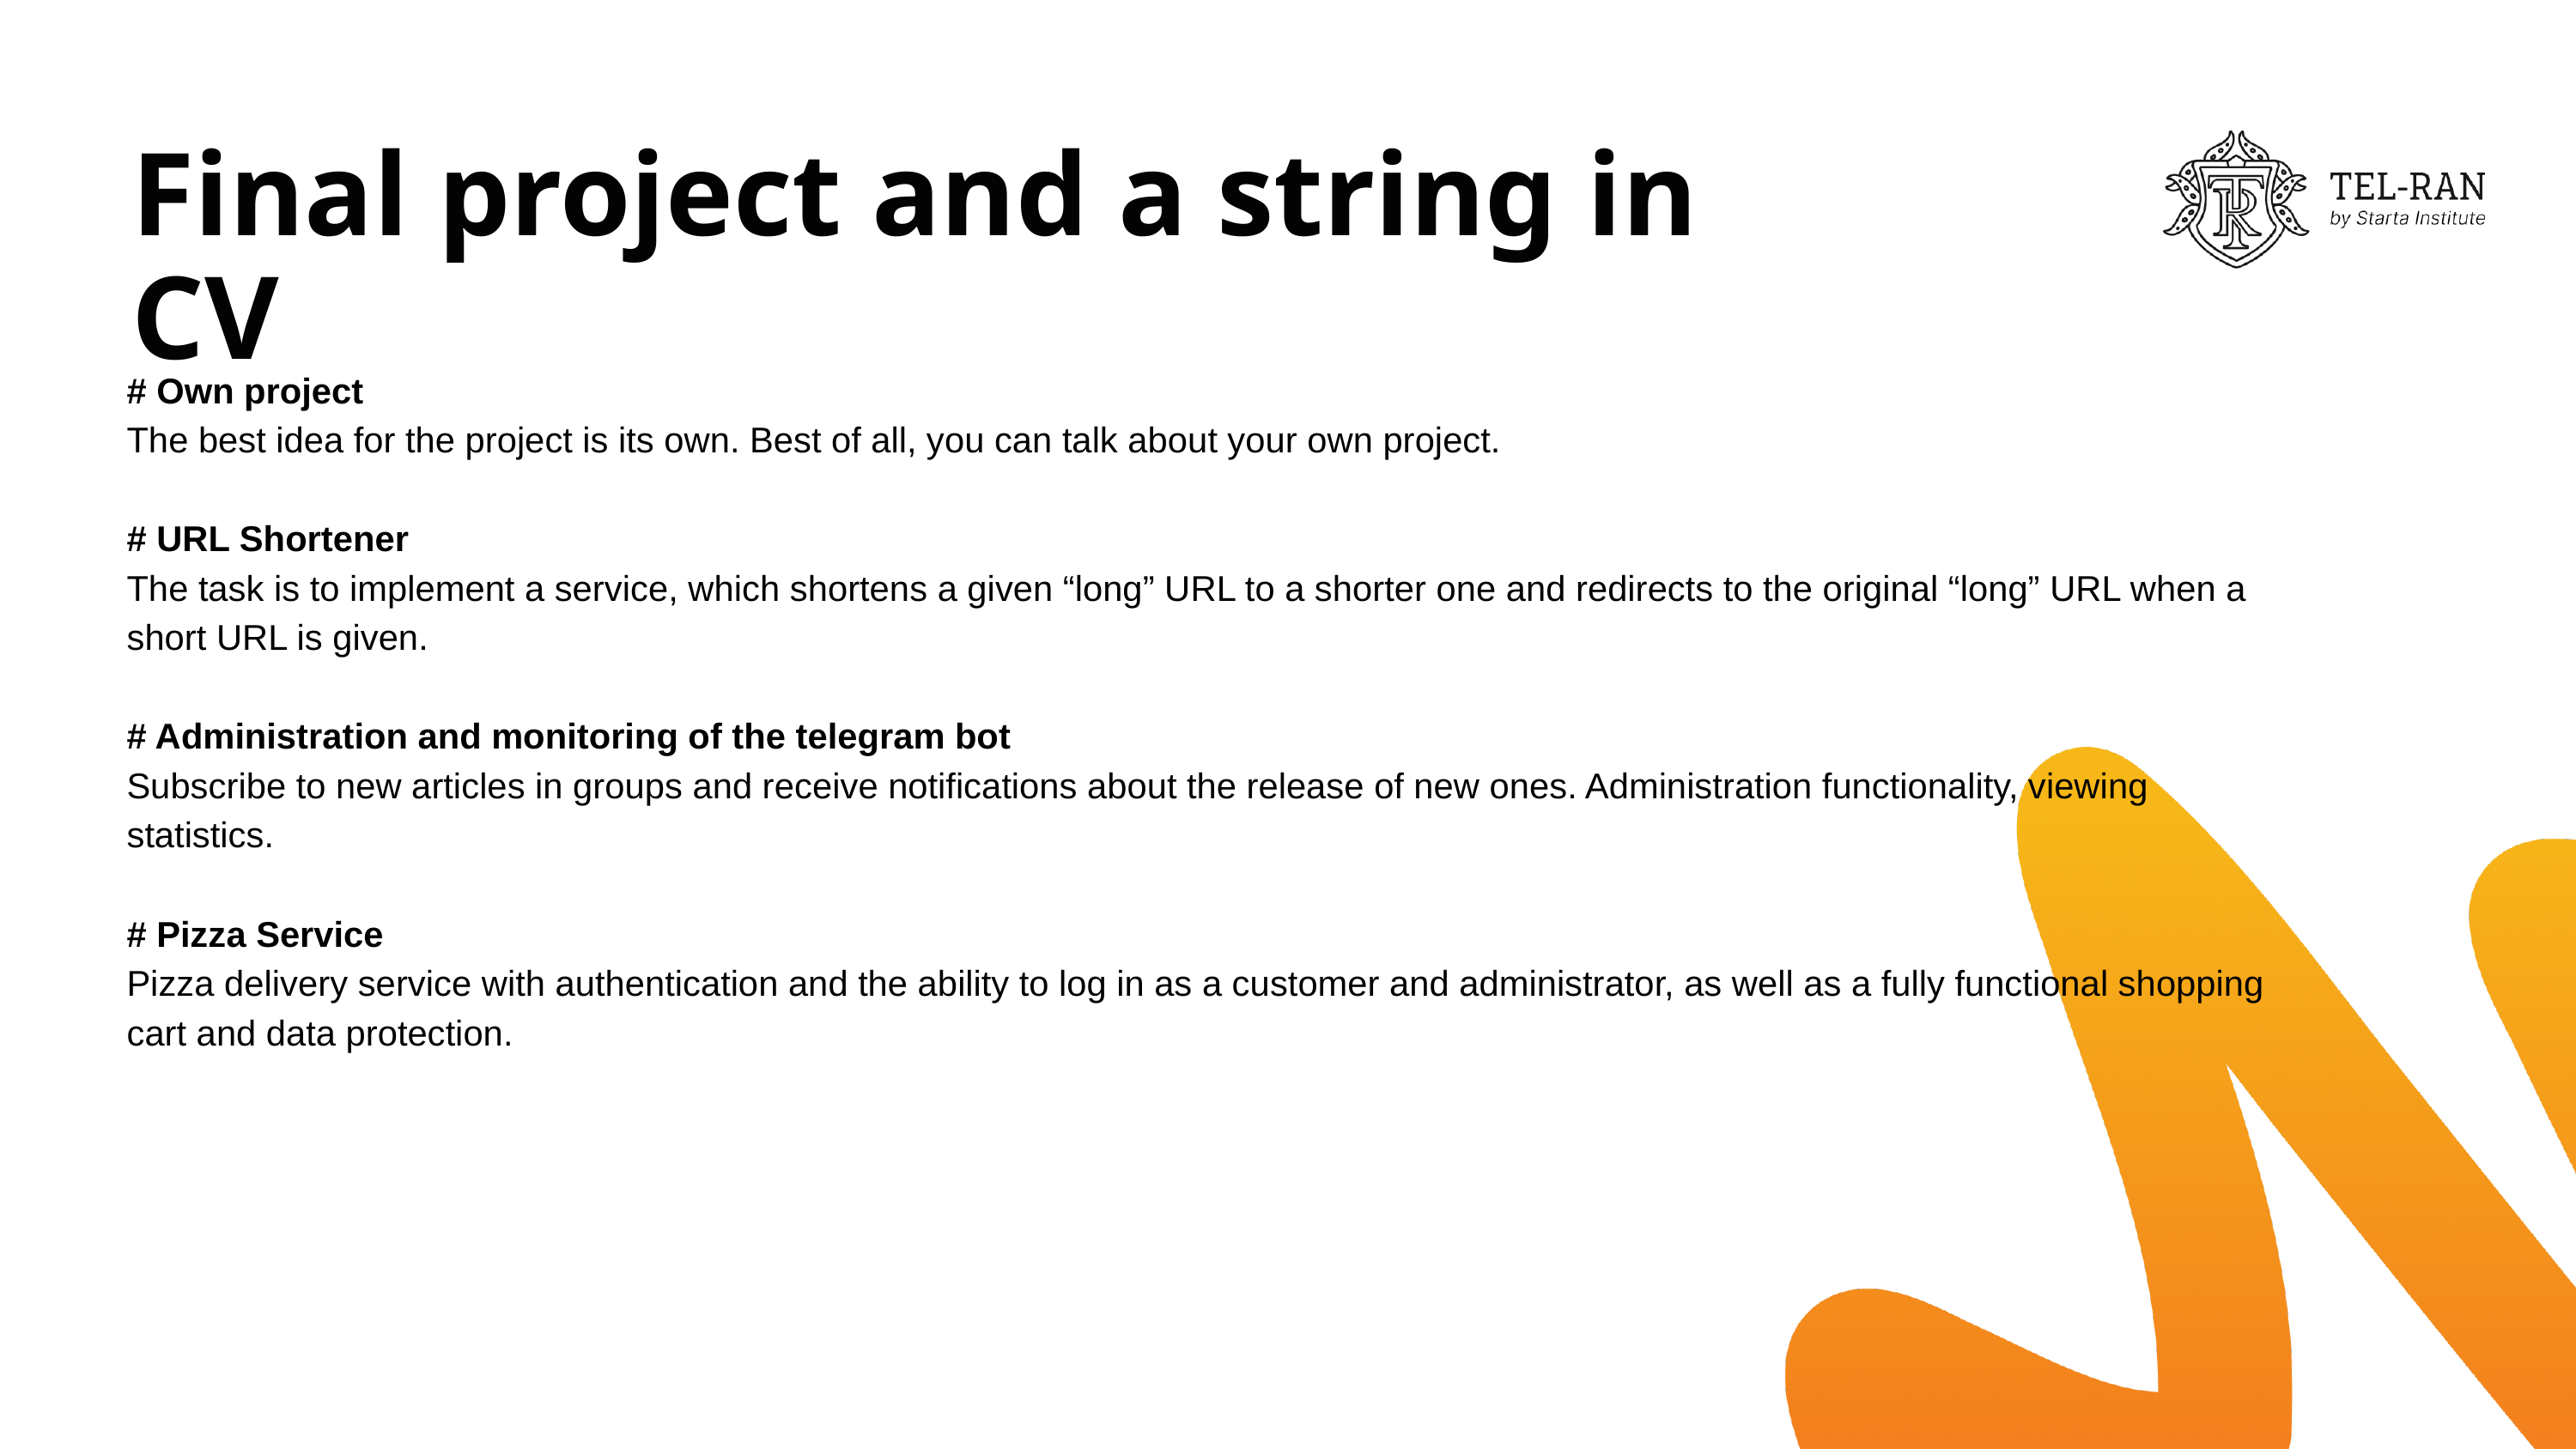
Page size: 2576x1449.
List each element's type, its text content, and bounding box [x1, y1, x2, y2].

text_box # Own project The best idea for the project is its own. Best of all, you can talk about your own project. # URL Shortener The task is to implement a service, which shortens a given “long” URL to a shorter one and redirects to the original “long” URL when a short URL is given. # Administration and monitoring of the telegram bot Subscribe to new articles in groups and receive notifications about the release of new ones. Administration functionality, viewing statistics. # Pizza Service Pizza delivery service with authentication and the ability to log in as a customer and administrator, as well as a fully functional shopping cart and data protection. [54, 349, 2310, 1091]
picture [1620, 746, 2576, 1449]
text_box Final project and a string in CV [131, 136, 1855, 306]
picture [2163, 130, 2485, 269]
